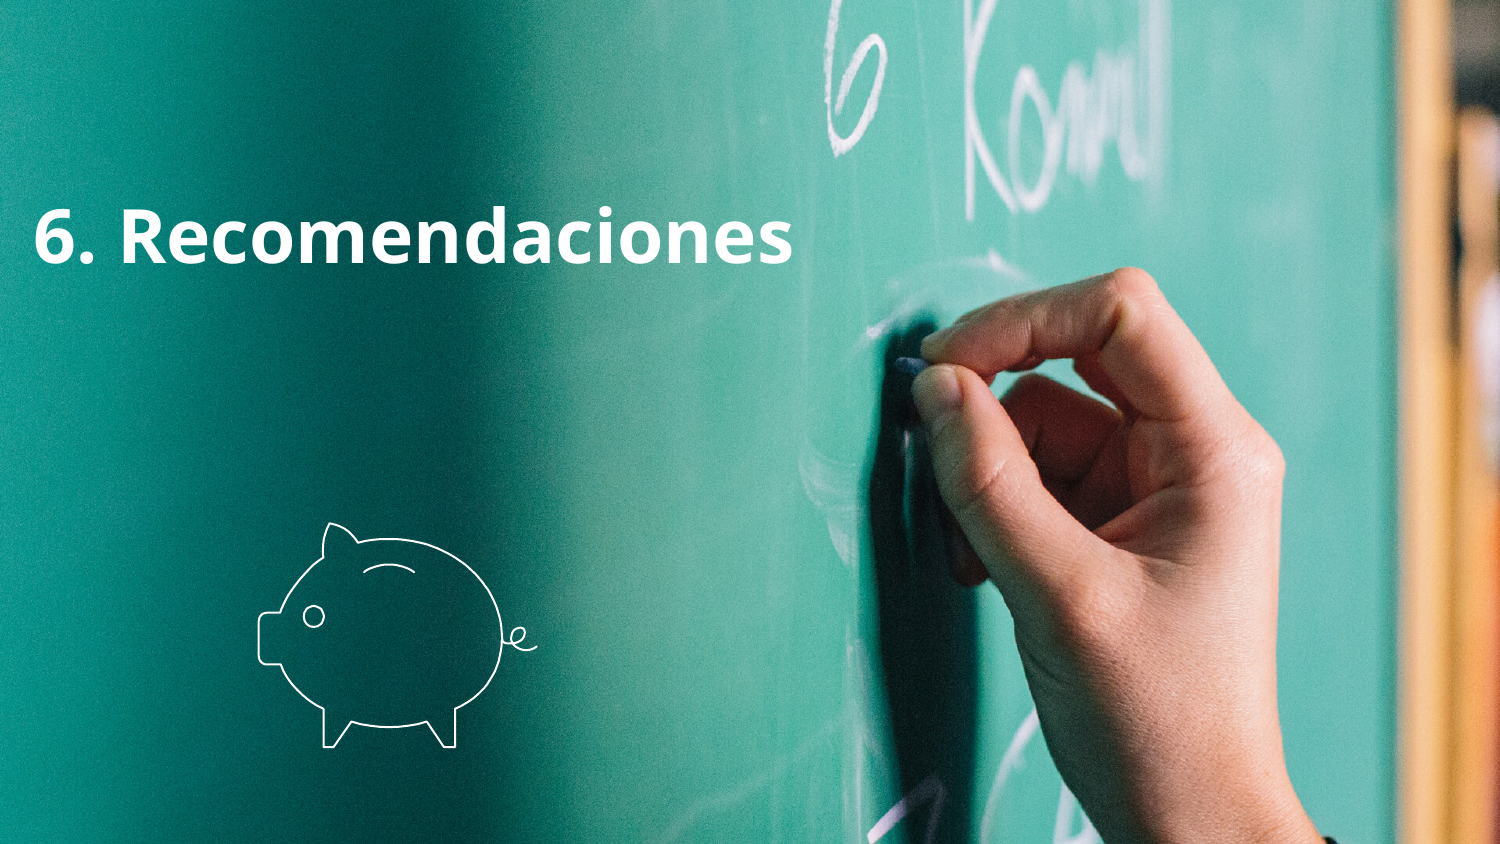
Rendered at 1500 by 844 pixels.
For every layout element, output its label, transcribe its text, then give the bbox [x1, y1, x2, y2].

picture [0, 0, 1500, 844]
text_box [258, 523, 537, 748]
title 6. Recomendaciones [0, 96, 939, 459]
